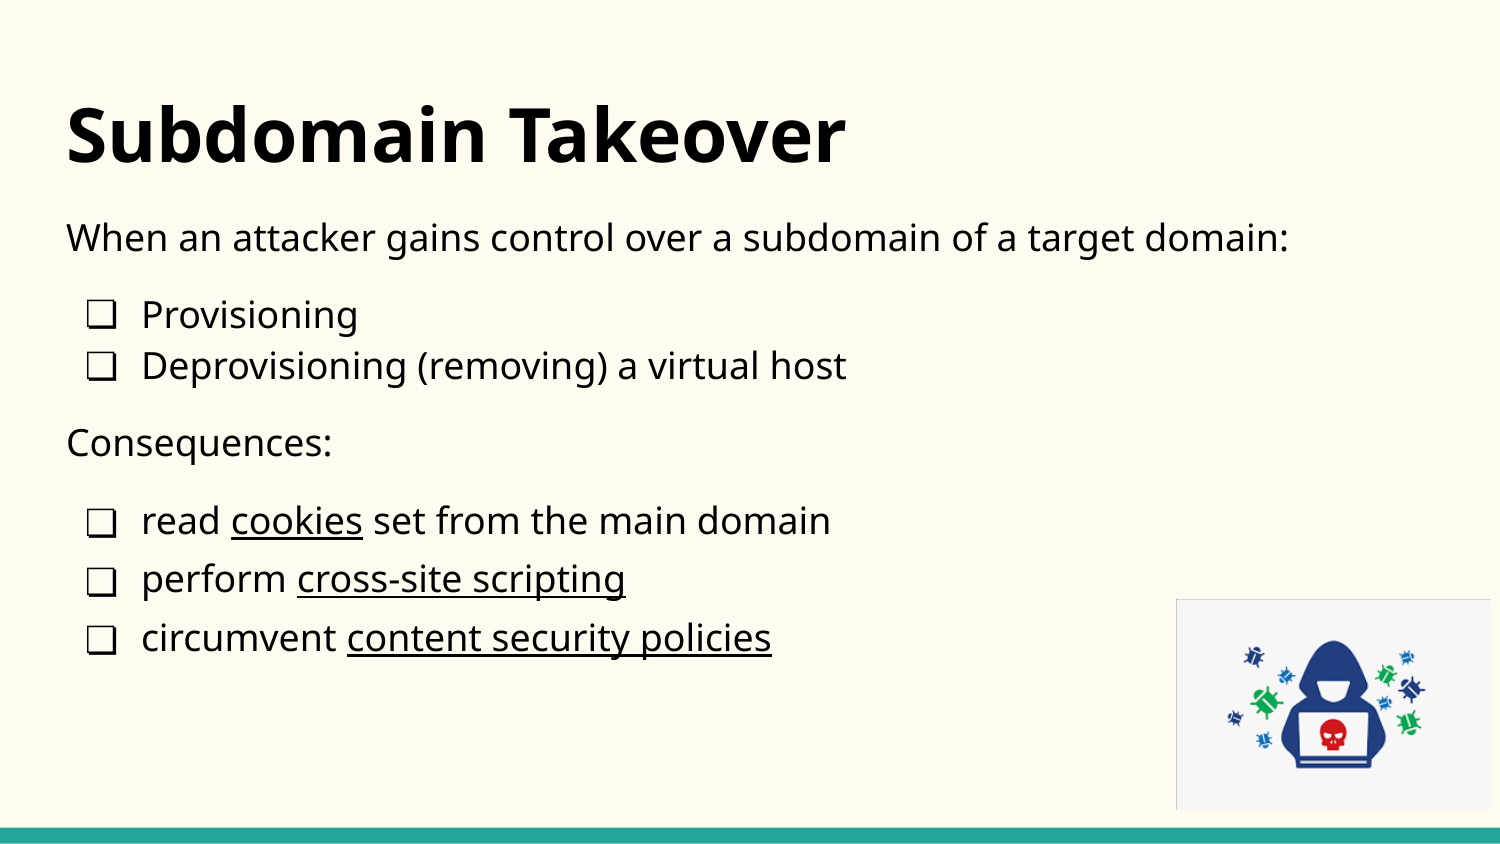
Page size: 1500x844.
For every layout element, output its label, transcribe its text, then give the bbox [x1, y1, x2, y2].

title Subdomain Takeover [51, 72, 1449, 174]
picture [1175, 599, 1491, 810]
list When an attacker gains control over a subdomain of a target domain: Provisioning Deprovisioning (removing) a virtual host Consequences: read cookies set from the main domain perform cross-site scripting circumvent content security policies [51, 192, 1449, 810]
